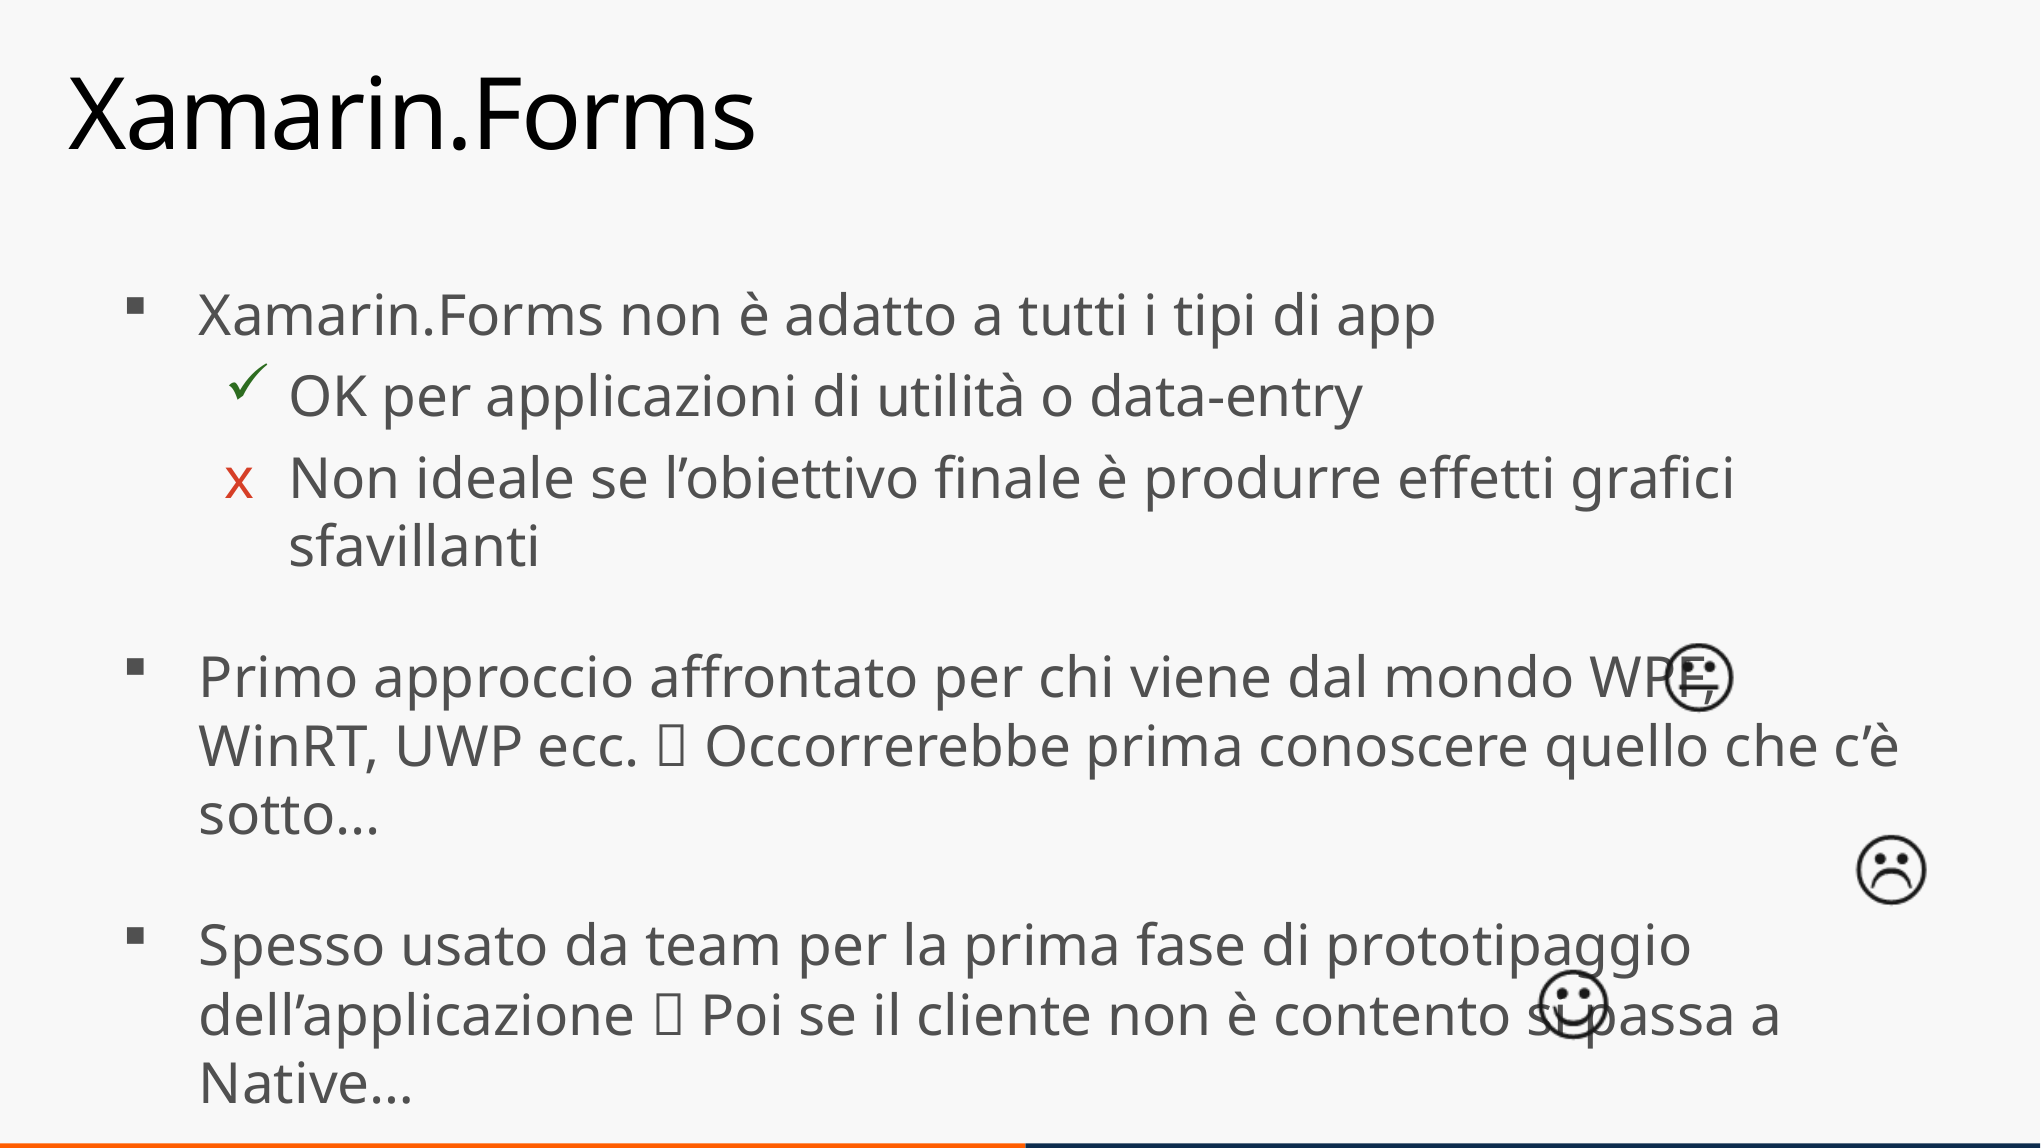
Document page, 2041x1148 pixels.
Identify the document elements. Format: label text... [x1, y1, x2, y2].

picture [1798, 787, 1985, 979]
picture [1480, 922, 1667, 1113]
text_box Xamarin.Forms non è adatto a tutti i tipi di app OK per applicazioni di utilità o data-entry x Non ideale se l’obiettivo finale è produrre effetti grafici sfavillanti Primo approccio affrontato per chi viene dal mondo WPF, WinRT, UWP ecc.  Occorrerebbe prima conoscere quello che c’è sotto... Spesso usato da team per la prima fase di prototipaggio dell’applicazione  Poi se il cliente non è contento si passa a Native… MA se ci facciamo bastare quello che offre Xamarin.Forms? [119, 278, 1958, 1148]
picture [1607, 596, 1791, 785]
title Xamarin.Forms [45, 48, 1996, 199]
